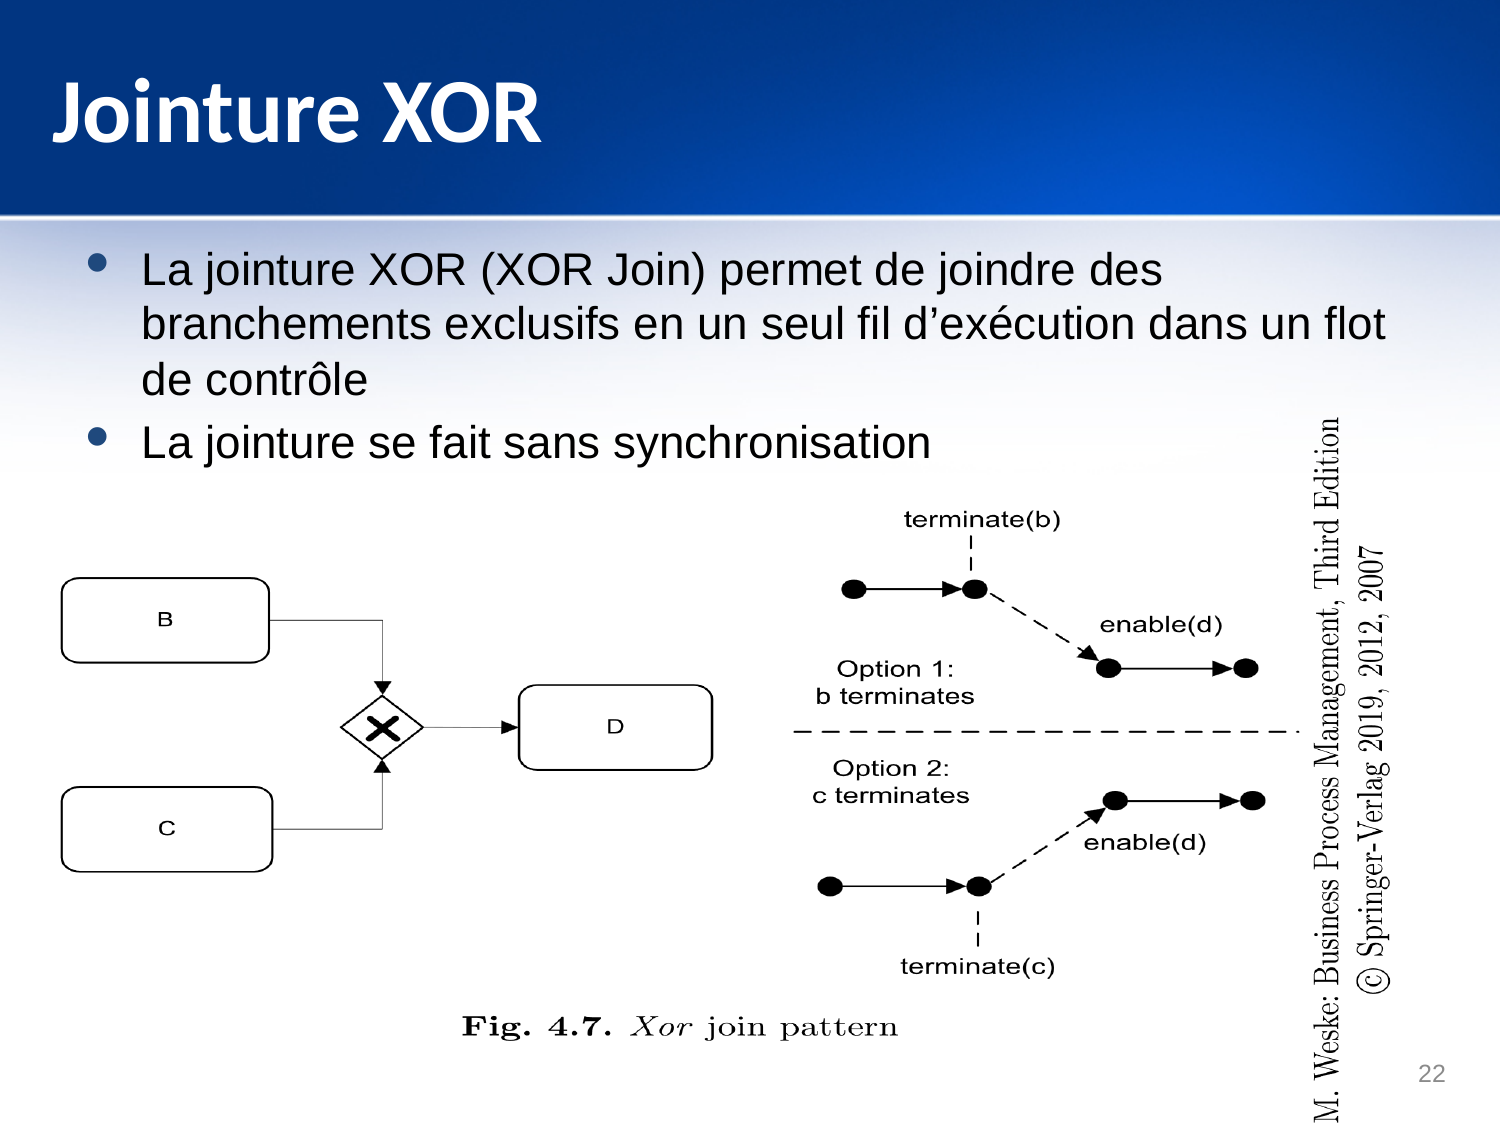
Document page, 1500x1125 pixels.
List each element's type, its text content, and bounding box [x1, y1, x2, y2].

title Jointure XOR [37, 12, 1225, 200]
picture [0, 0, 1500, 1125]
slide_number 22 [1415, 1042, 1462, 1103]
text_box La jointure XOR (XOR Join) permet de joindre des branchements exclusifs en un seul fil d’exécution dans un flot de contrôle La jointure se fait sans synchronisation [70, 231, 1421, 563]
